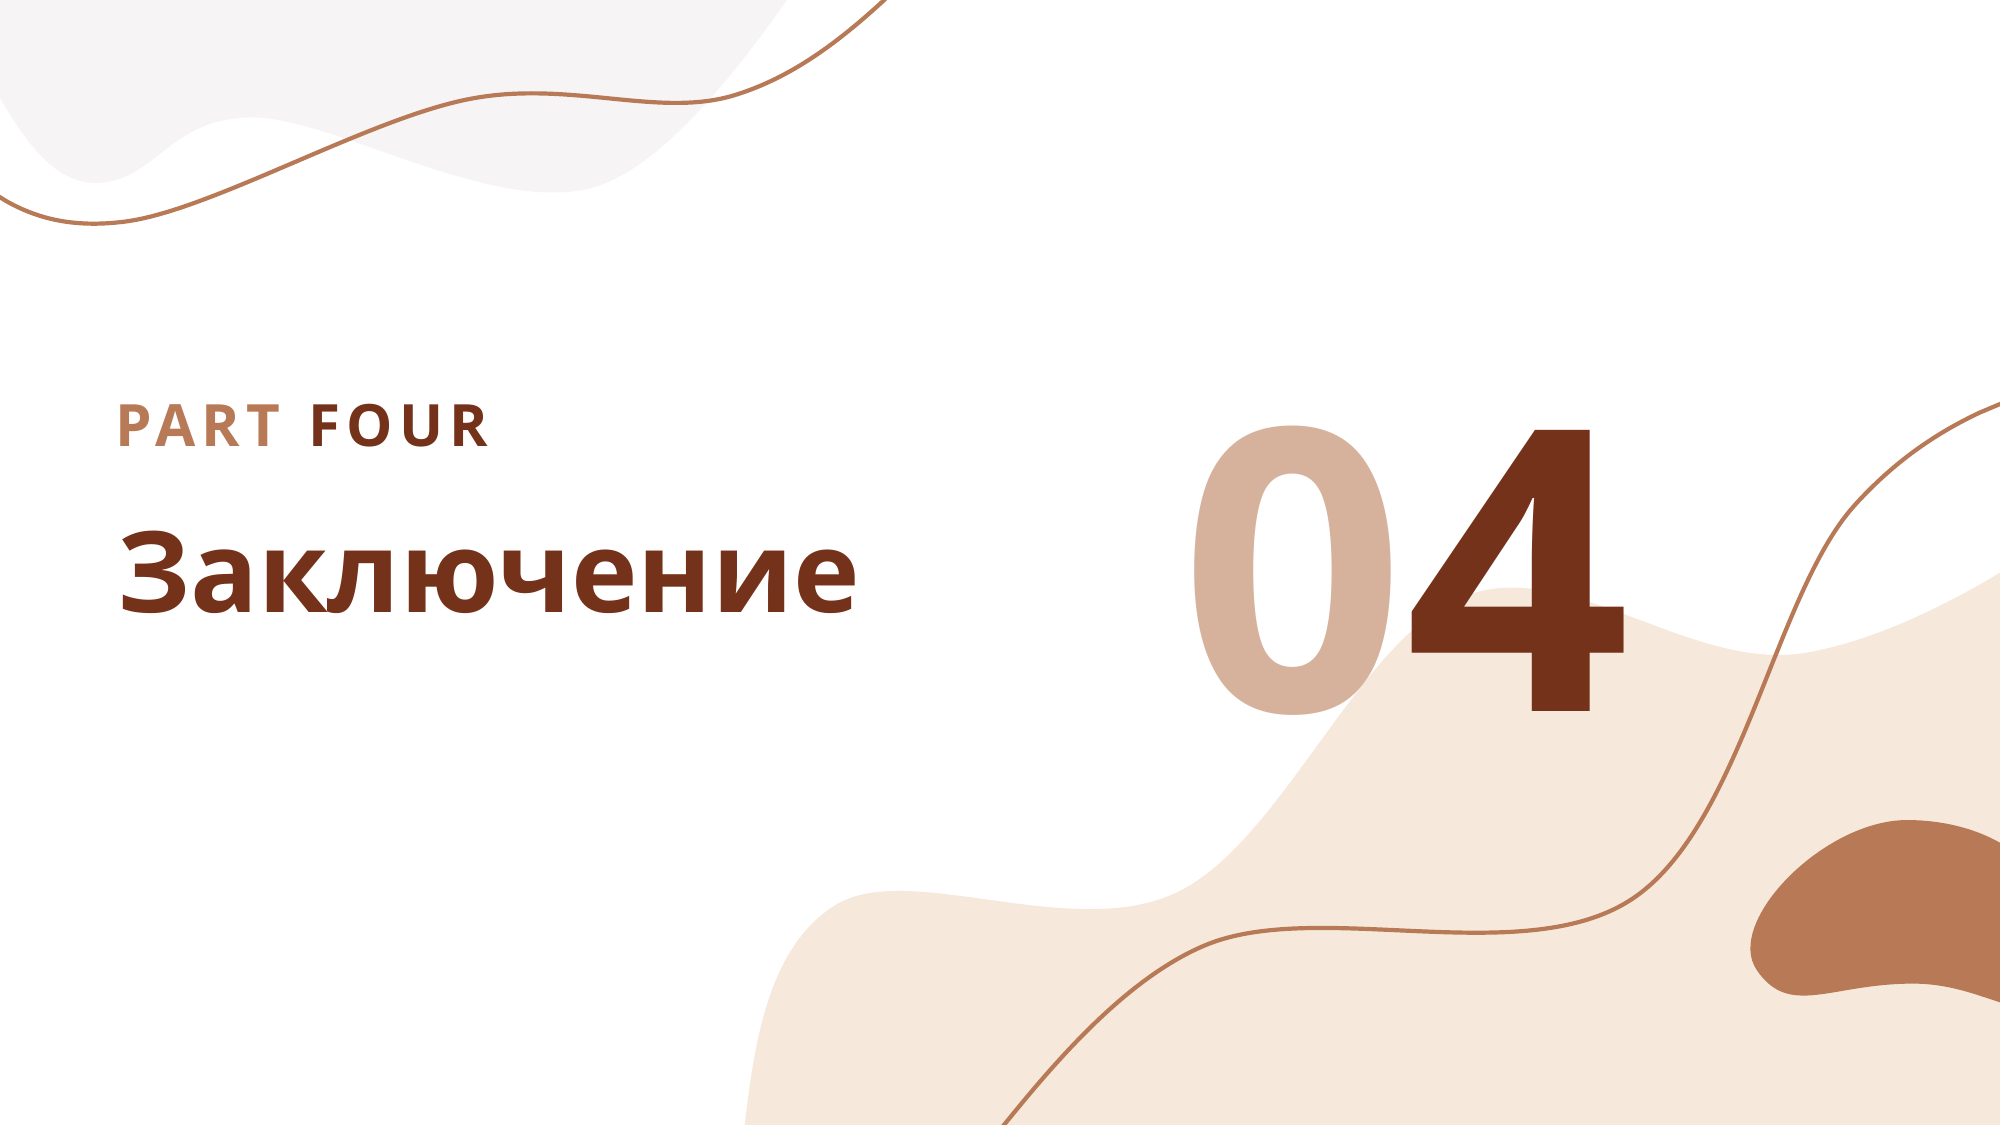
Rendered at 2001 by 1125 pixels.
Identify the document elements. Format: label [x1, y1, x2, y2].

text_box [0, 0, 2000, 1125]
